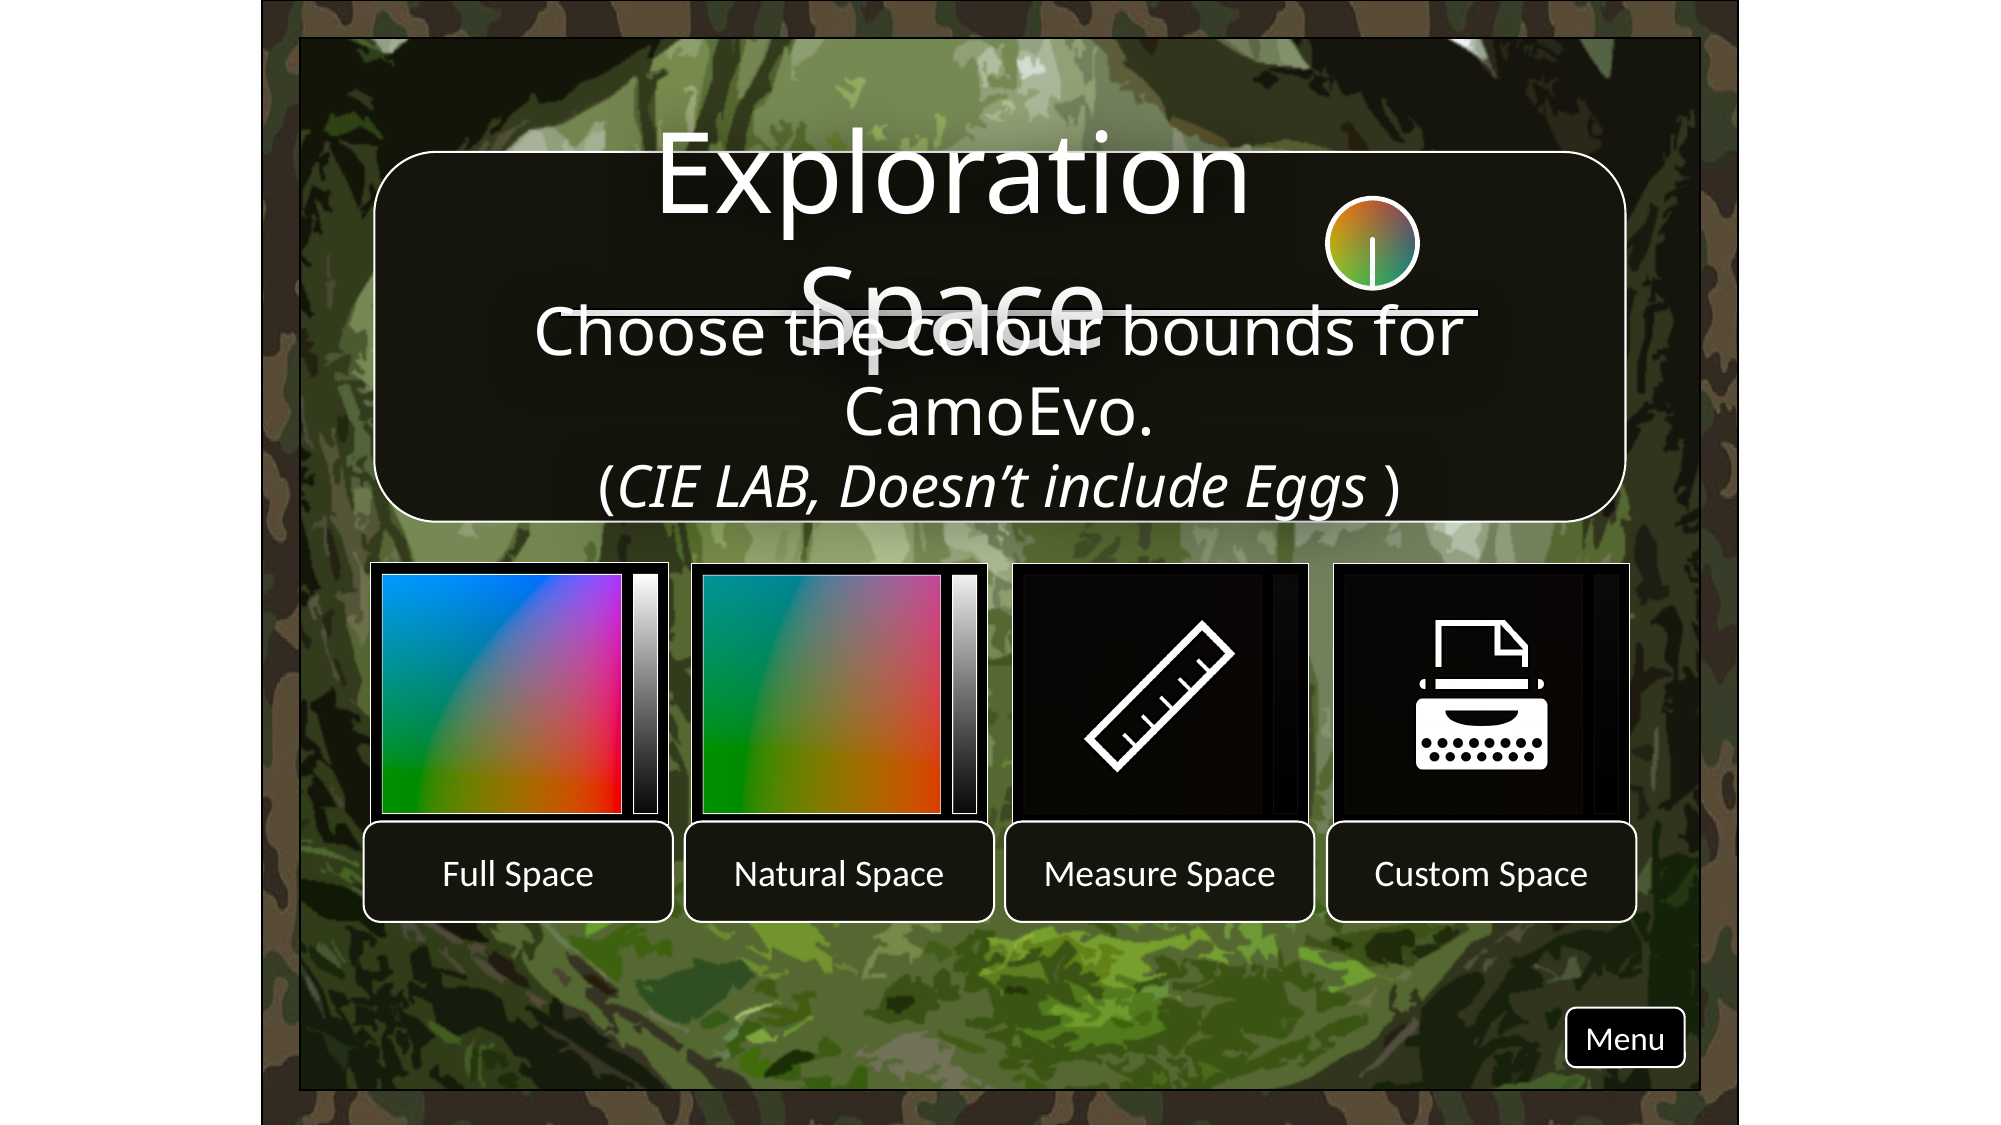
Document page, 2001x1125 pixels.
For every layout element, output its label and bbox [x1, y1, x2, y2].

text_box [261, 0, 1739, 1125]
